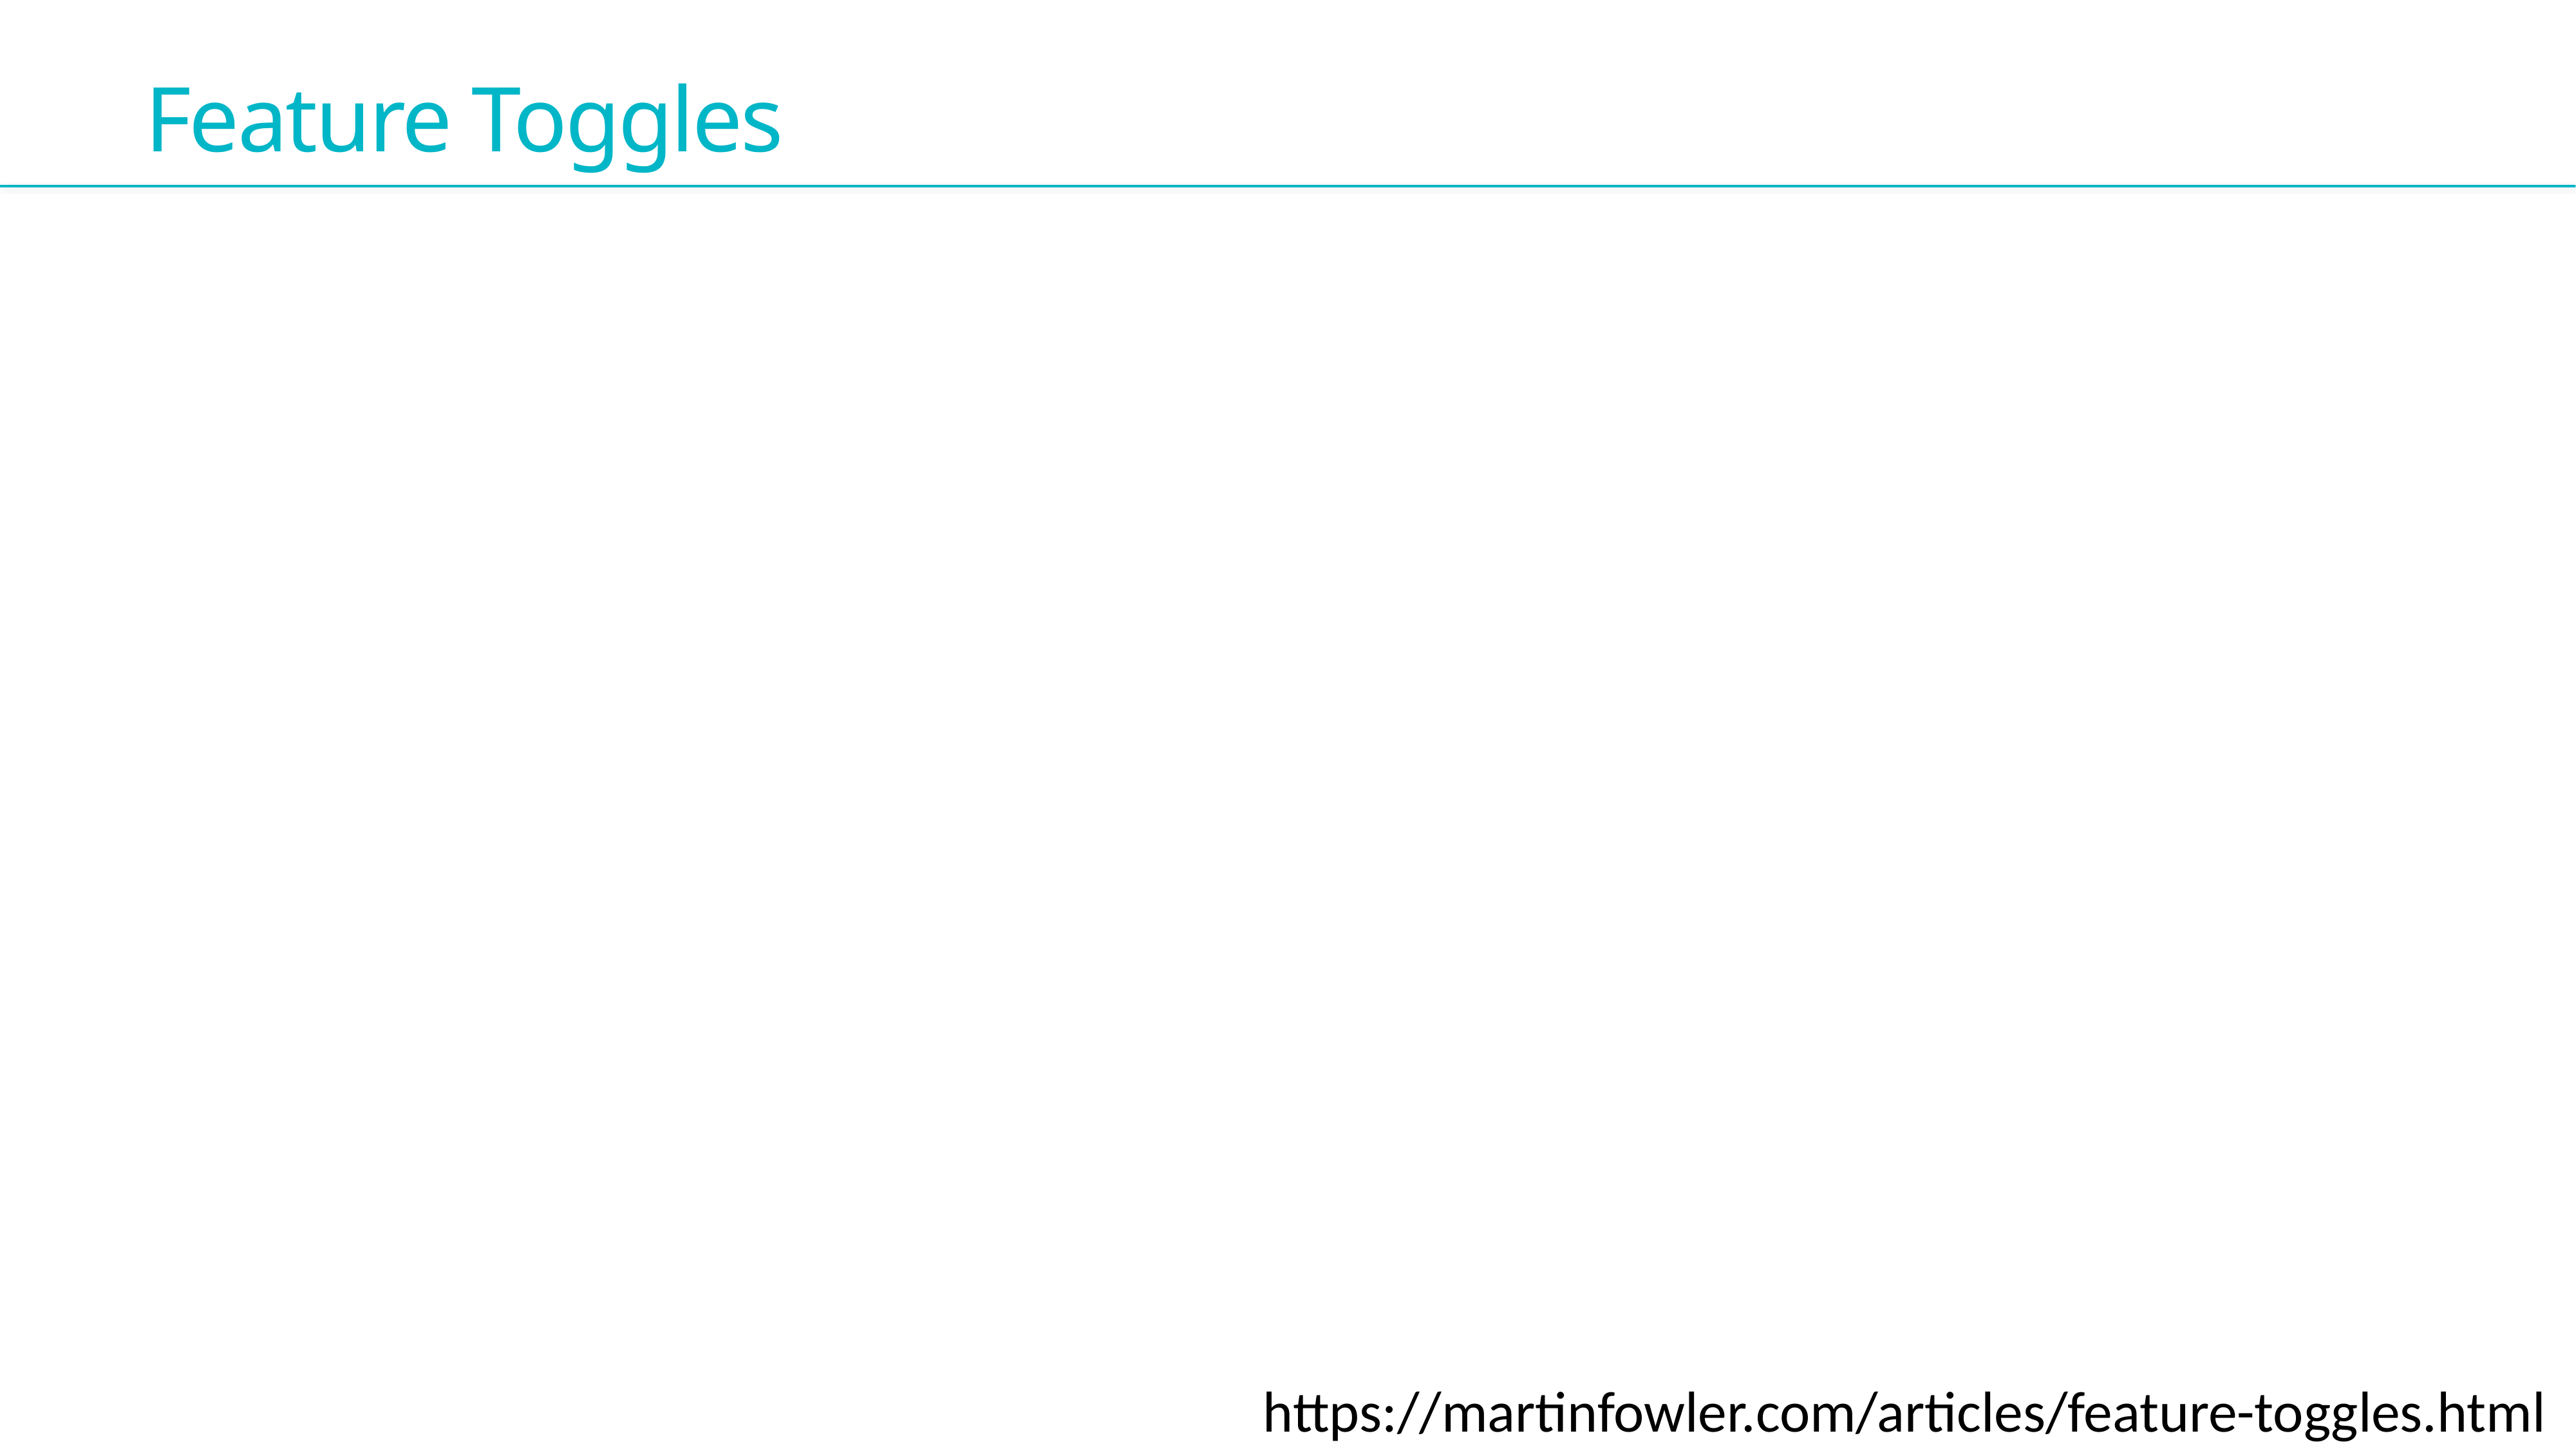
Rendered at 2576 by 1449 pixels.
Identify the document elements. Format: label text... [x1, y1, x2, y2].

text_box https://martinfowler.com/articles/feature-toggles.html [1254, 1369, 2576, 1448]
text_box Feature Toggles [135, 57, 793, 175]
